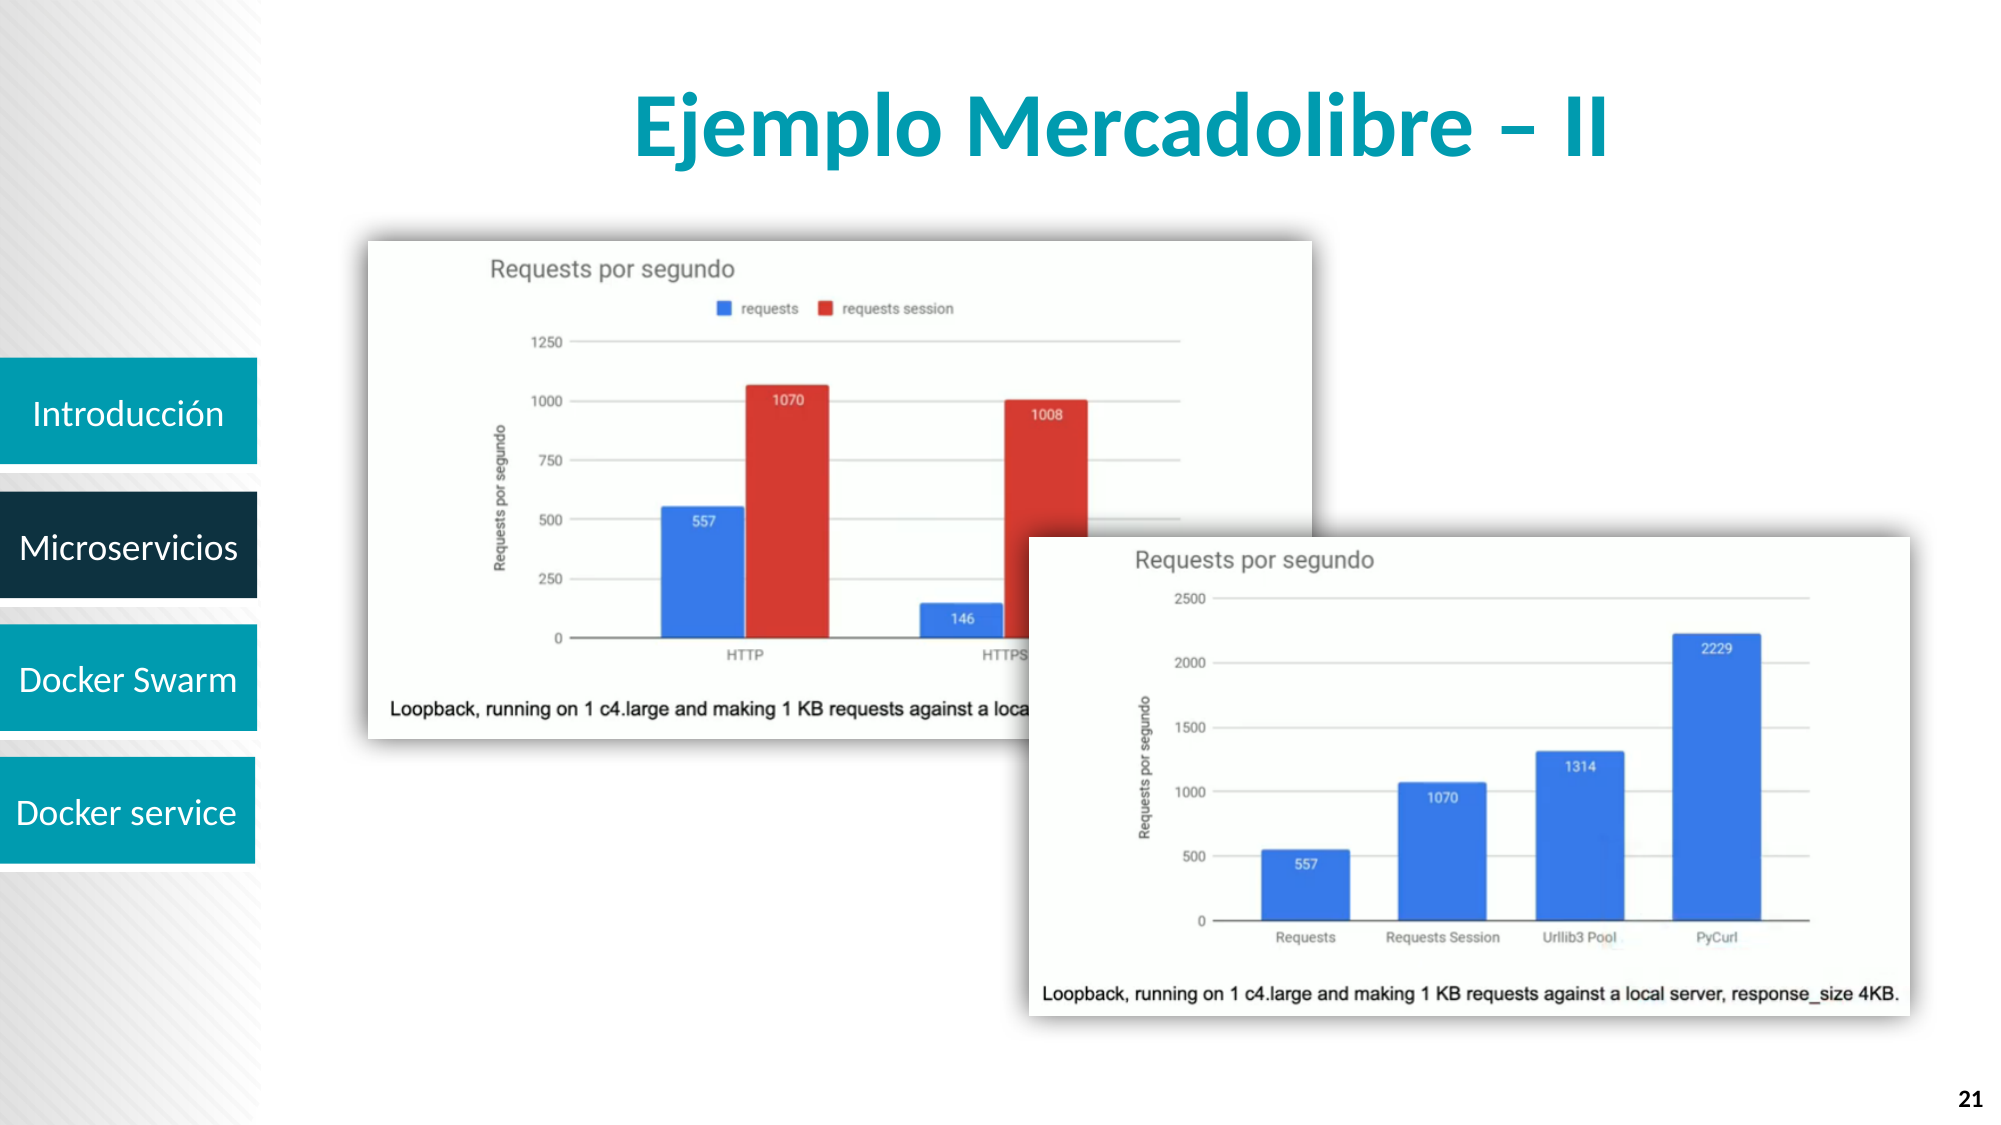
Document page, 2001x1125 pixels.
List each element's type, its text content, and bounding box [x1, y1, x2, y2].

picture [368, 241, 1910, 1016]
slide_number 21 [1921, 1072, 2000, 1124]
title Ejemplo Mercadolibre – II [340, 36, 1927, 204]
